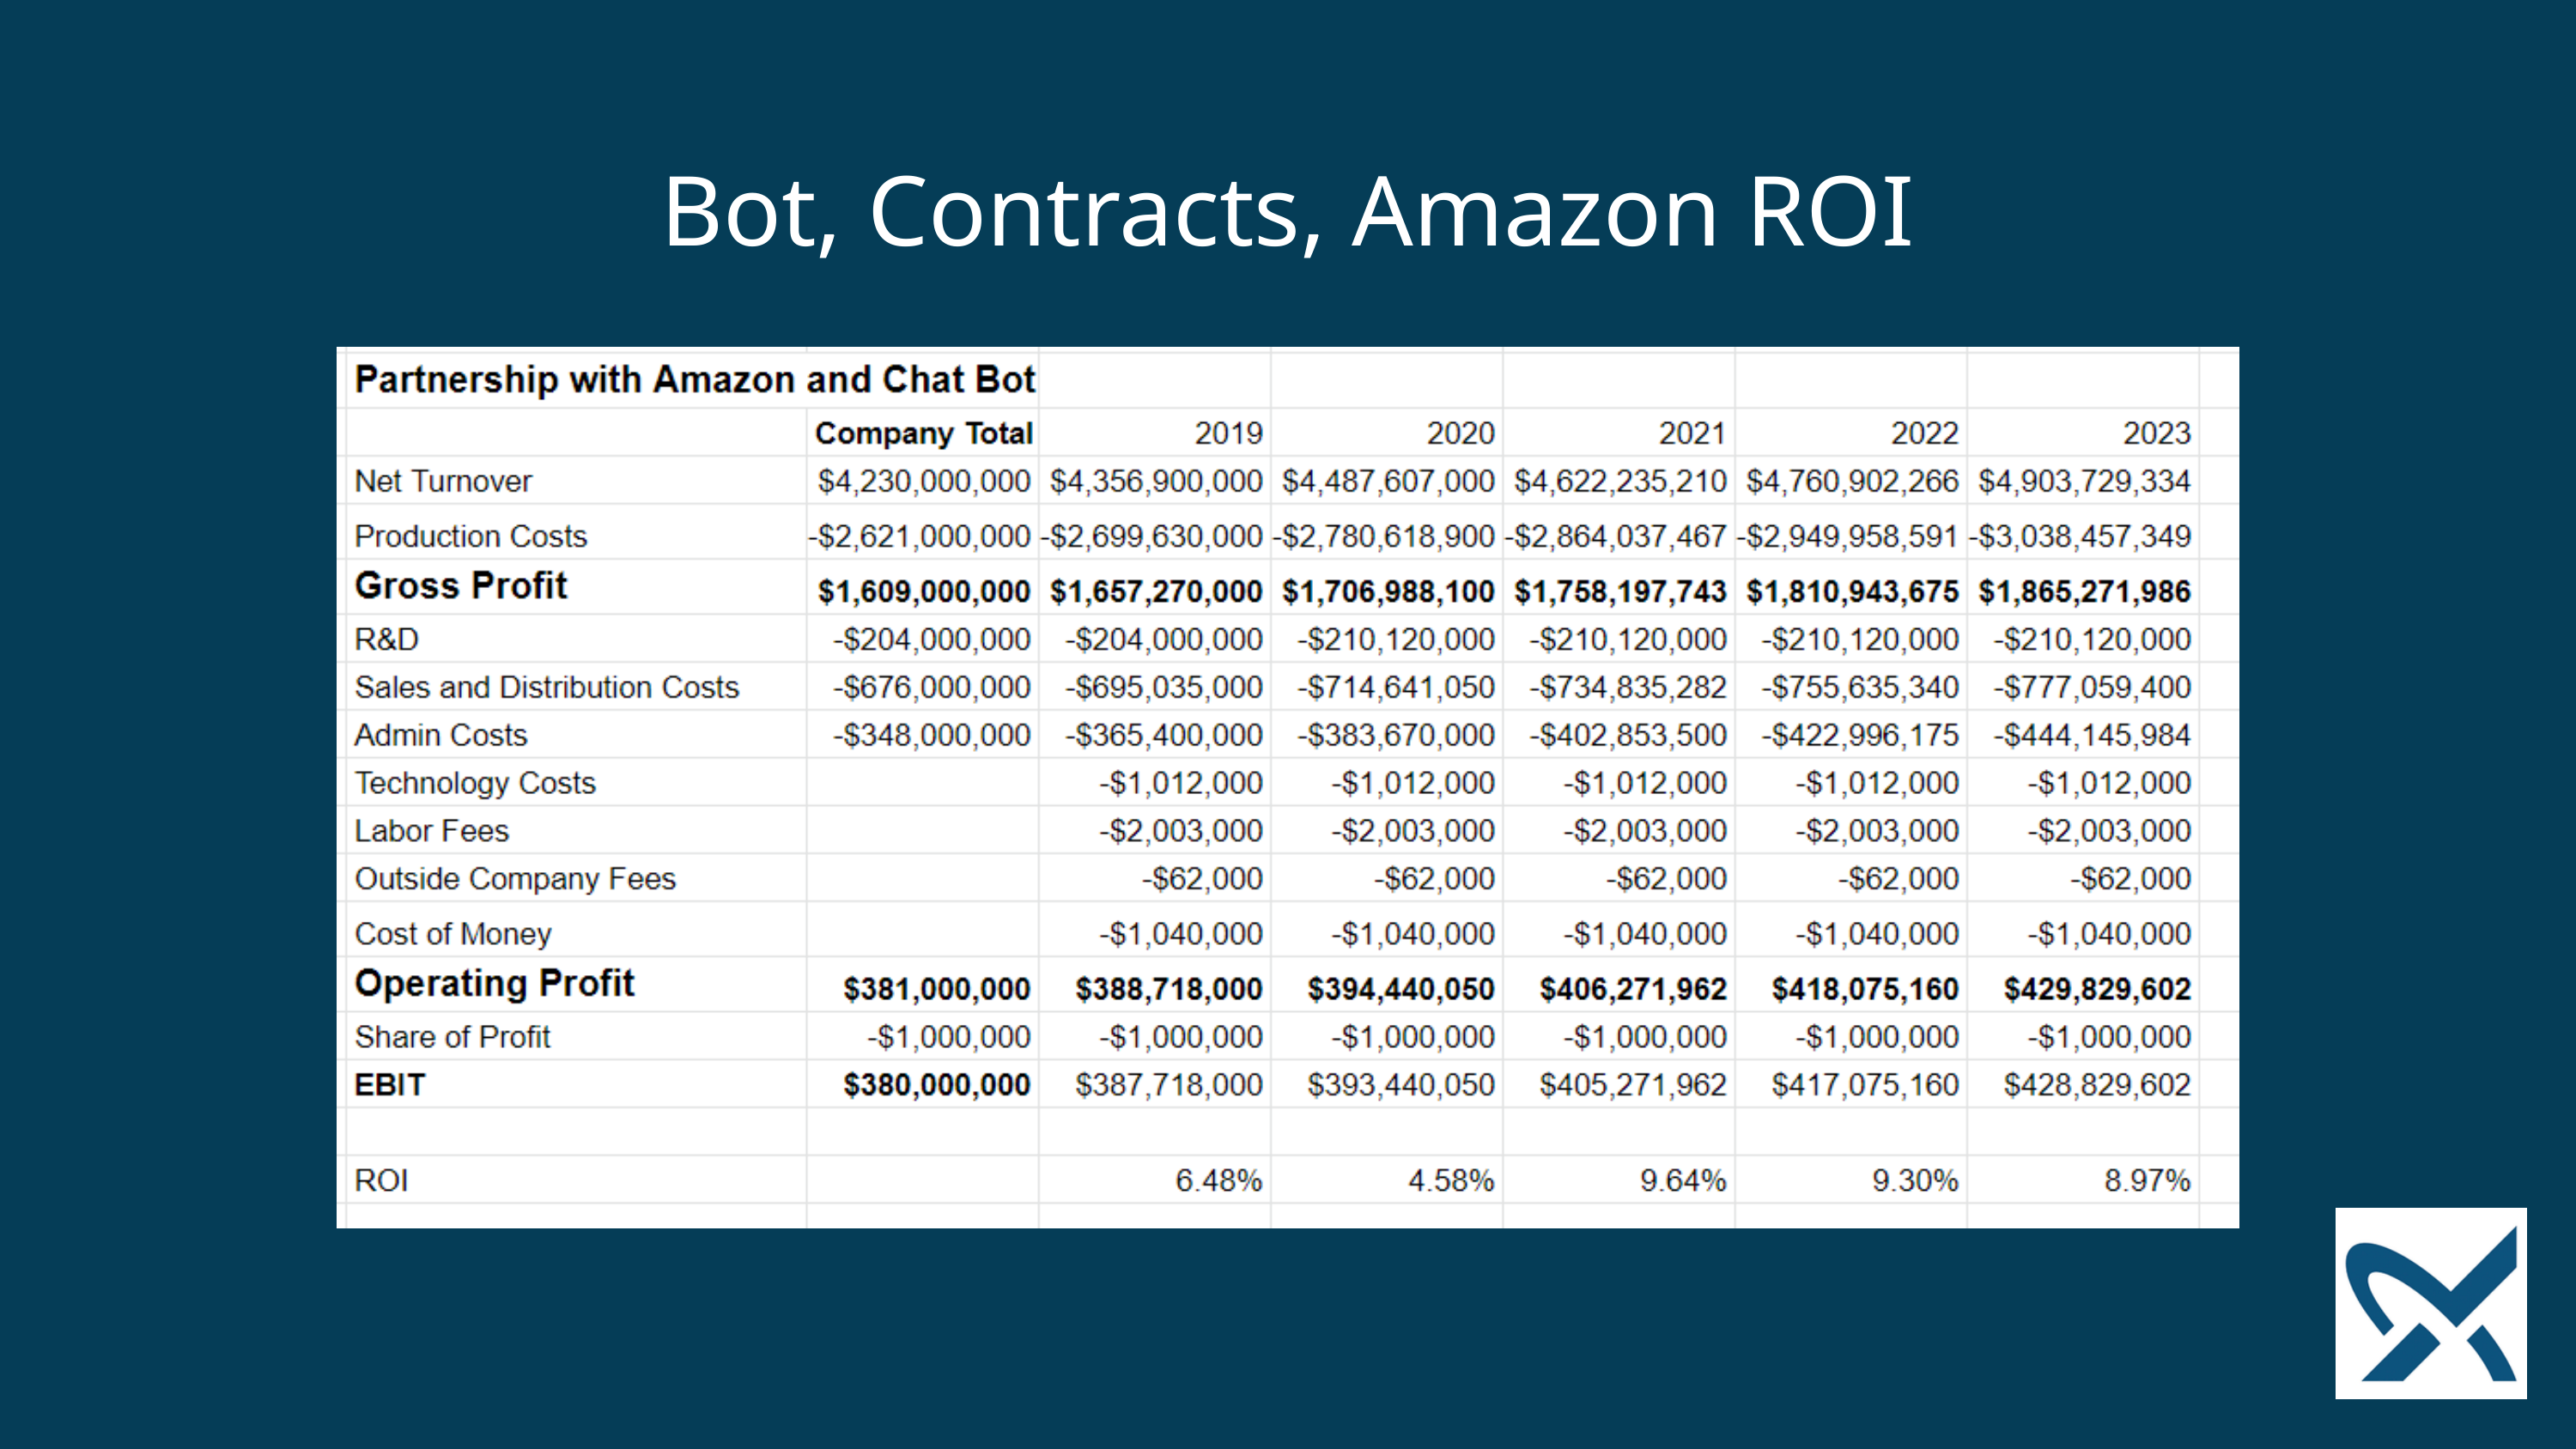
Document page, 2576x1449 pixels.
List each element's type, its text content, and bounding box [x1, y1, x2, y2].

picture [2336, 1209, 2526, 1398]
picture [337, 348, 2239, 1228]
text_box Bot, Contracts, Amazon ROI [191, 39, 2385, 266]
